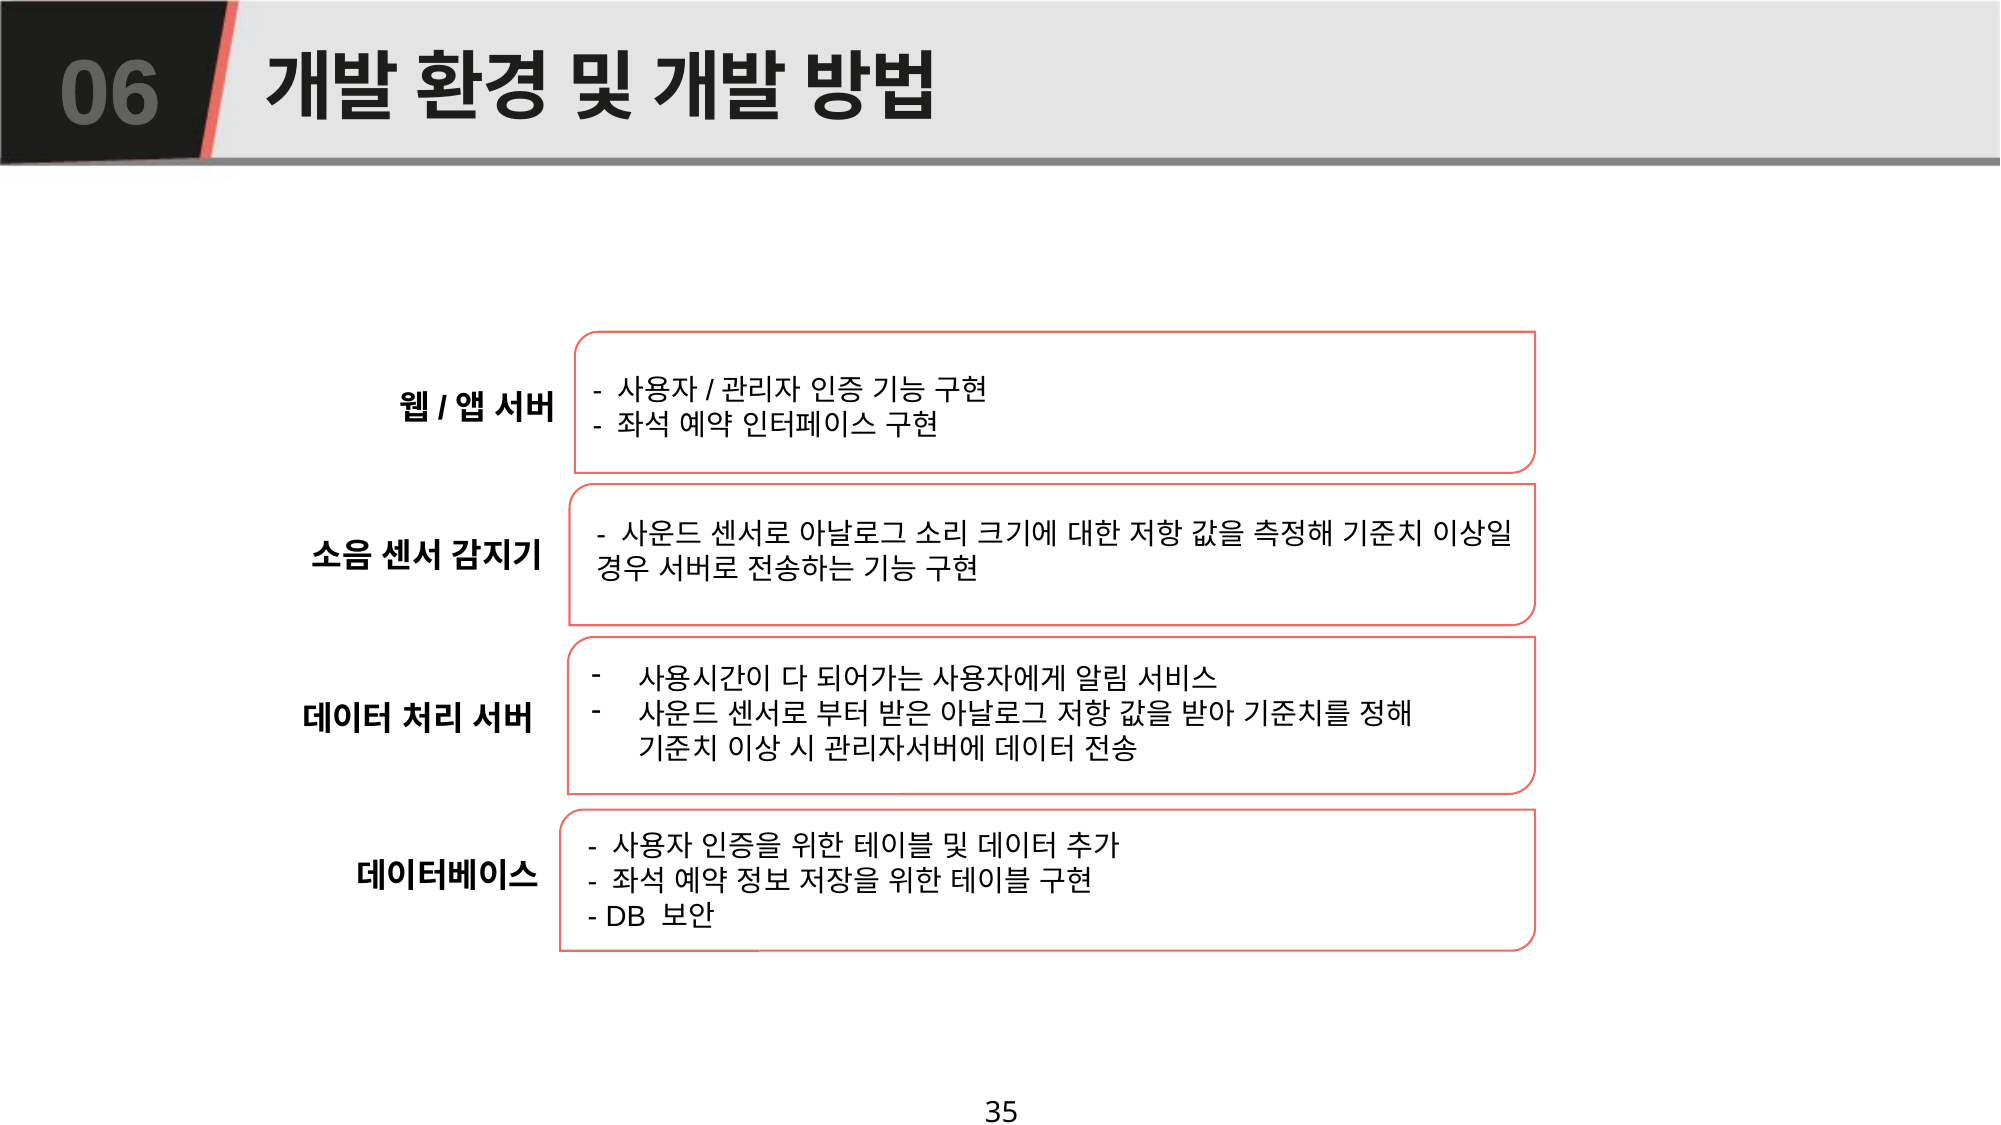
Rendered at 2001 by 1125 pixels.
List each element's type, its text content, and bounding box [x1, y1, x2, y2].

text_box [568, 483, 1537, 627]
text_box [566, 635, 1537, 796]
picture [0, 0, 2000, 1124]
text_box 06 [43, 24, 176, 150]
text_box 데이터베이스 [341, 847, 555, 902]
text_box [573, 330, 1537, 474]
text_box [559, 808, 1537, 952]
text_box 소음 센서 감지기 [296, 526, 559, 582]
text_box - 사용자 인증을 위한 테이블 및 데이터 추가 - 좌석 예약 정보 저장을 위한 테이블 구현 - DB 보안 [572, 819, 1388, 940]
text_box 사용시간이 다 되어가는 사용자에게 알림 서비스 사운드 센서로 부터 받은 아날로그 저항 값을 받아 기준치를 정해 기준치 이상 시 관리자서버에 데이터 전송 [576, 653, 1514, 773]
text_box - 사용자/관리자 인증 기능 구현 - 좌석 예약 인터페이스 구현 [578, 363, 1484, 449]
text_box 데이터 처리 서버 [287, 689, 550, 745]
title 개발 환경 및 개발 방법 [249, 5, 1975, 174]
text_box 웹/앱 서버 [384, 378, 571, 434]
slide_number 35 [776, 1083, 1227, 1125]
